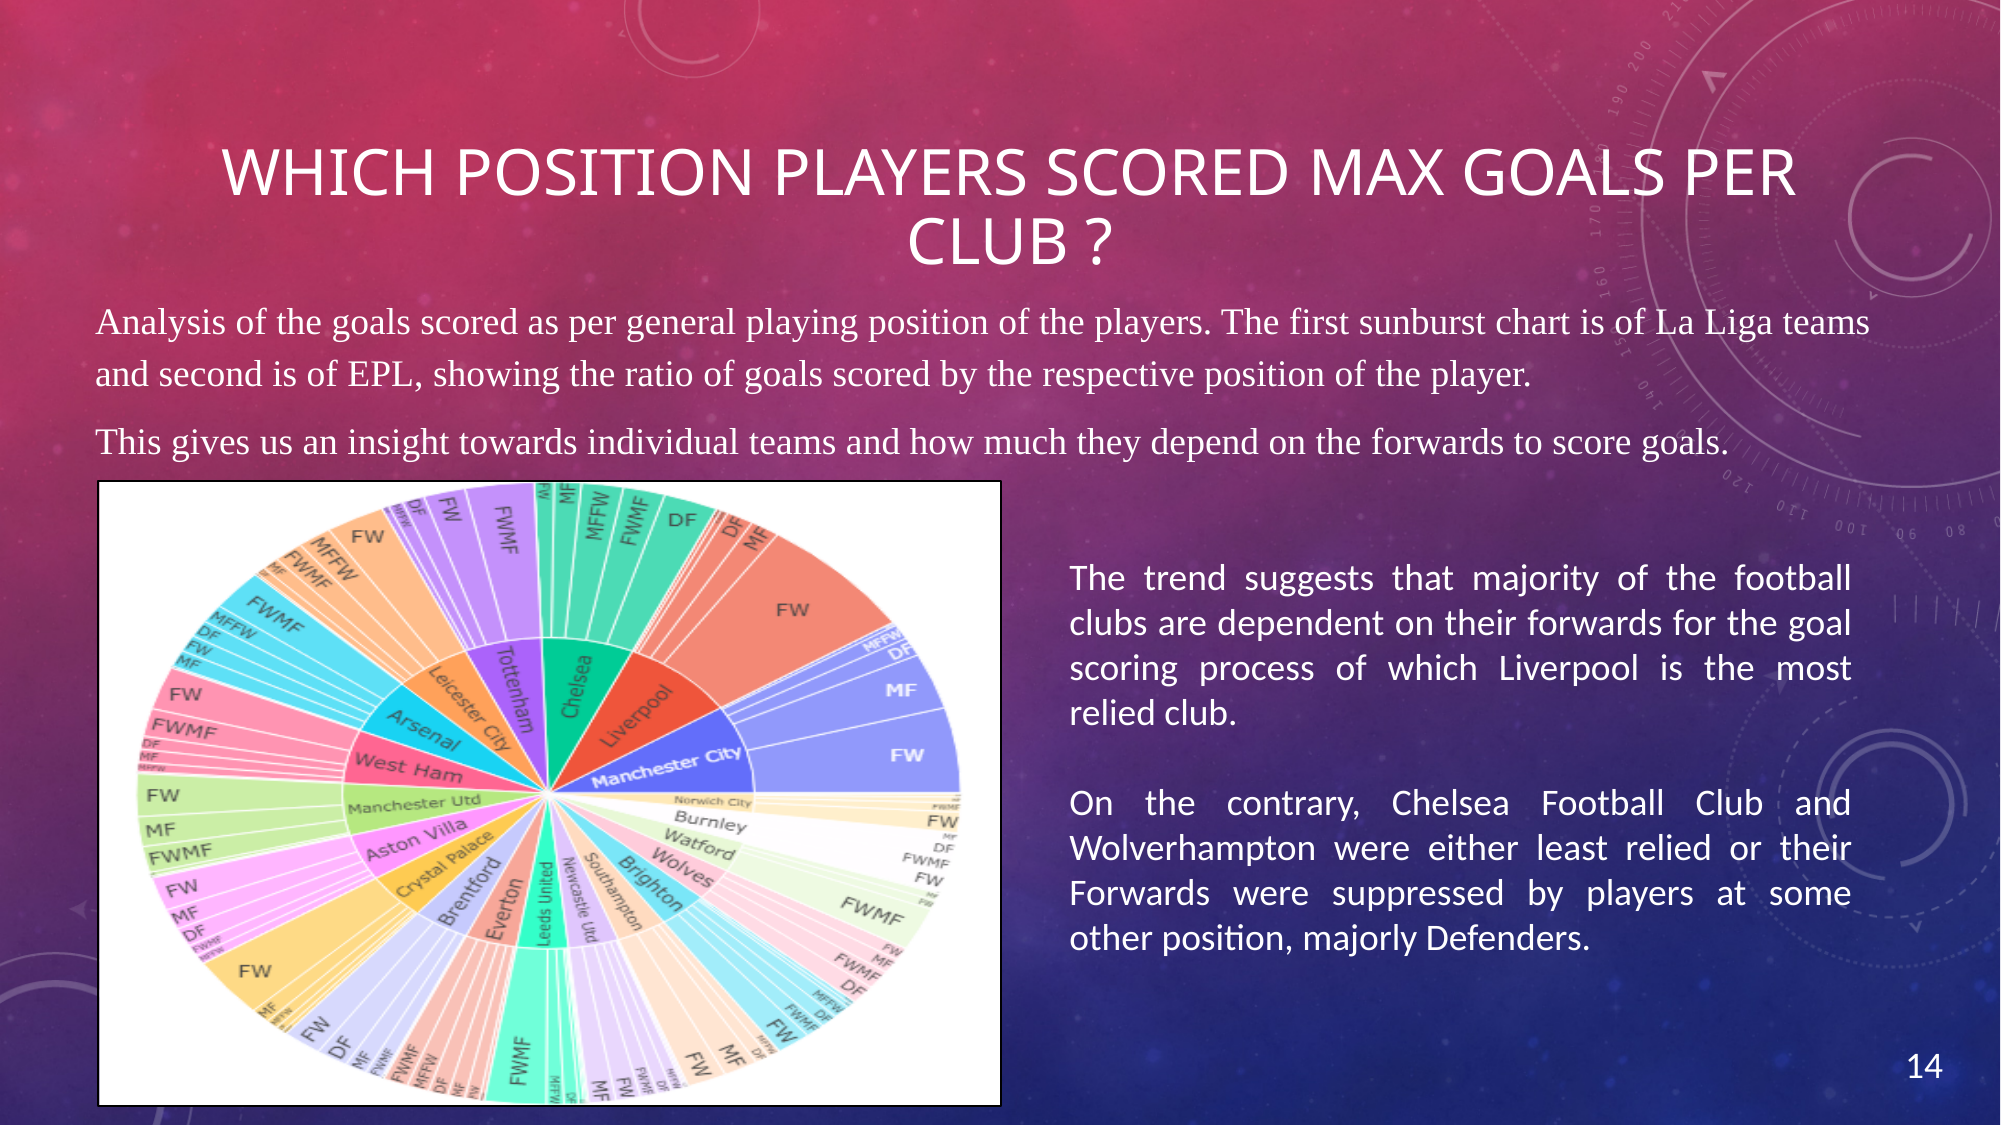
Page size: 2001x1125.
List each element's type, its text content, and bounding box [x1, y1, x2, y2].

title Which position players scored max goals per club ? [99, 132, 1920, 287]
picture [0, 0, 2001, 1125]
slide_number 14 [1867, 1032, 1959, 1095]
list Analysis of the goals scored as per general playing position of the players. The first sunburst chart is of La Liga teams and second is of EPL, showing the ratio of goals scored by the respective position of the player. This gives us an insight towards individual teams and how much they depend on the forwards to score goals. [79, 270, 1900, 483]
text_box The trend suggests that majority of the football clubs are dependent on their forwards for the goal scoring process of which Liverpool is the most relied club. On the contrary, Chelsea Football Club and Wolverhampton were either least relied or their Forwards were suppressed by players at some other position, majorly Defenders. [1054, 545, 1868, 965]
